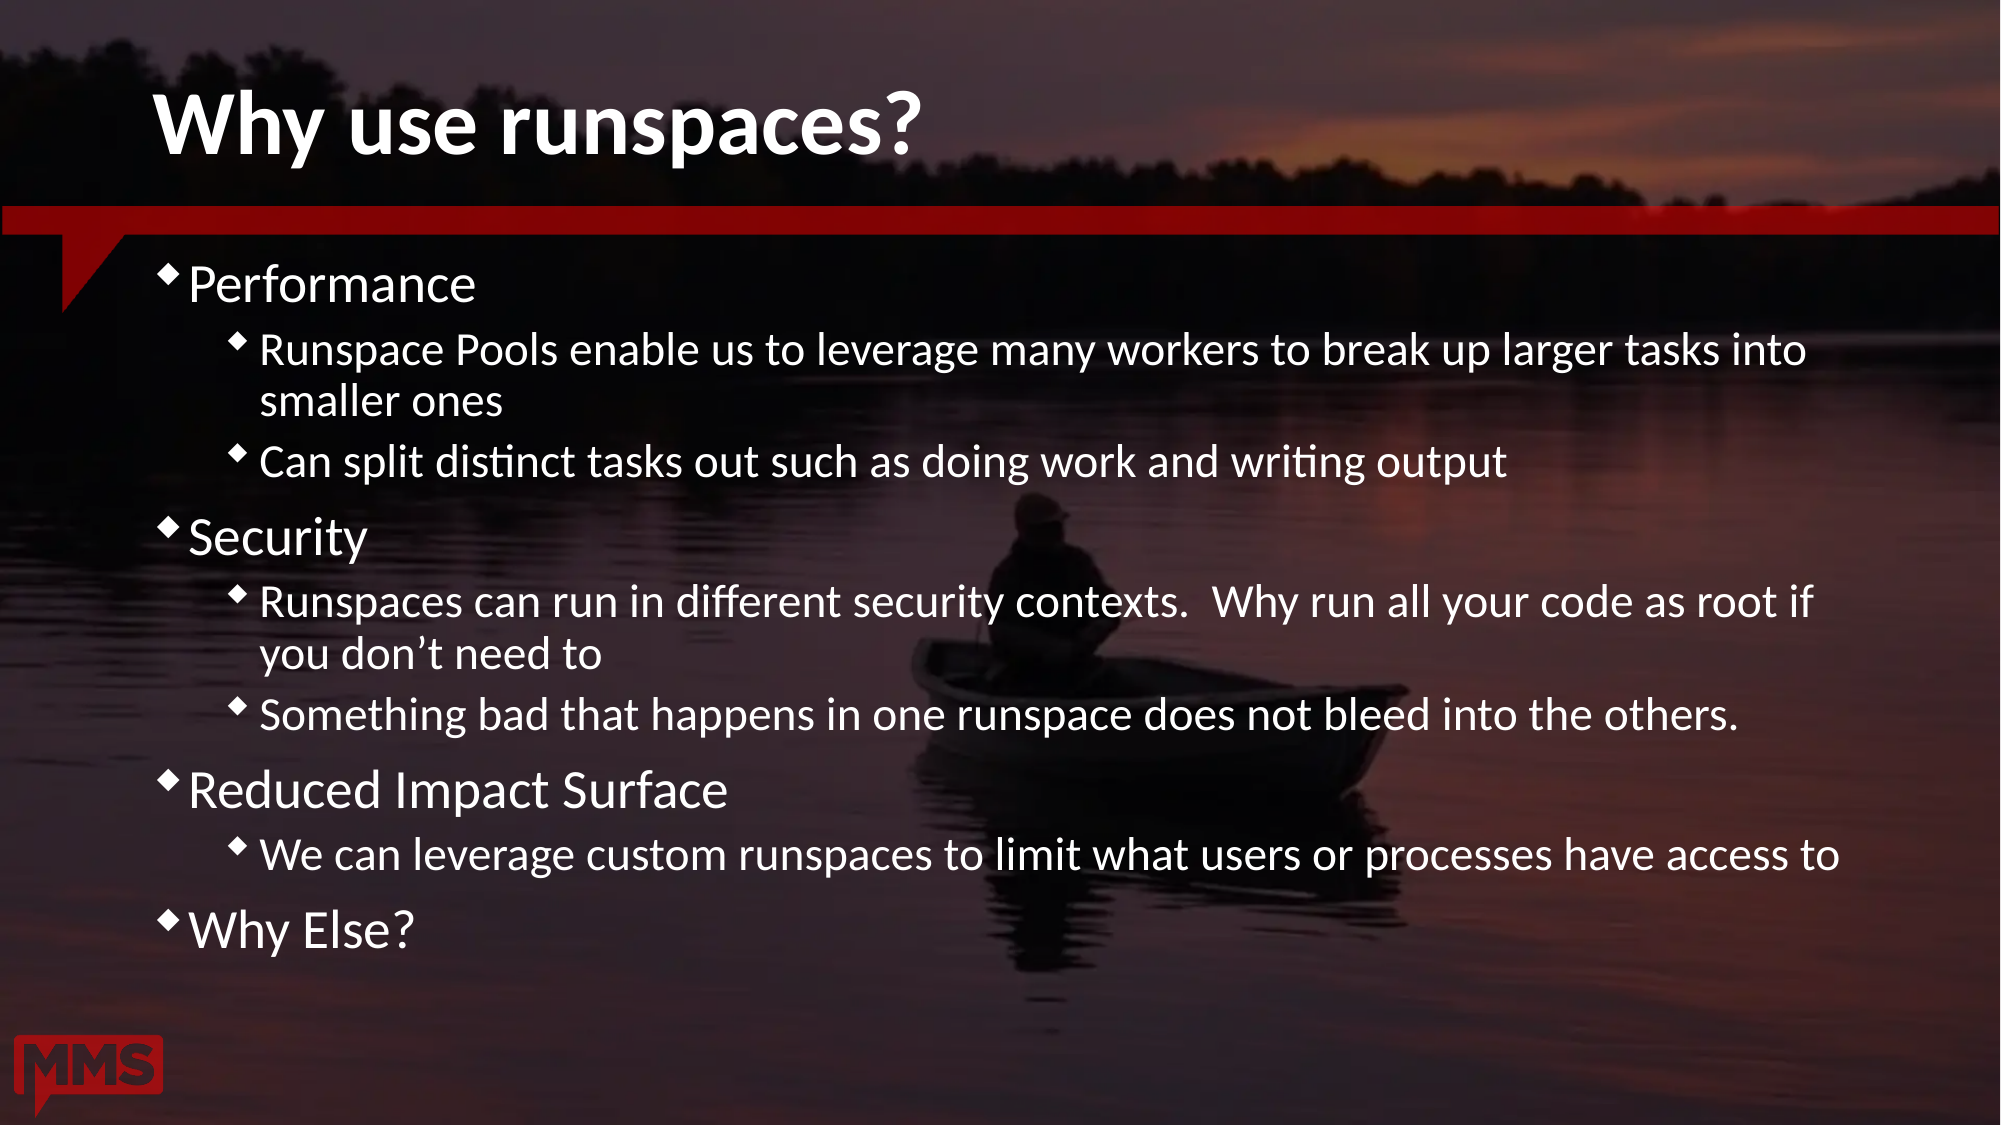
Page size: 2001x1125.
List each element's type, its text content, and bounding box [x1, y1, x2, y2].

picture [0, 0, 2001, 1125]
title Why use runspaces? [137, 59, 1863, 190]
list Performance Runspace Pools enable us to leverage many workers to break up larger tasks into smaller ones Can split distinct tasks out such as doing work and writing output Security Runspaces can run in different security contexts. Why run all your code as root if you don’t need to Something bad that happens in one runspace does not bleed into the others. Reduced Impact Surface We can leverage custom runspaces to limit what users or processes have access to Why Else? [137, 247, 1863, 1014]
